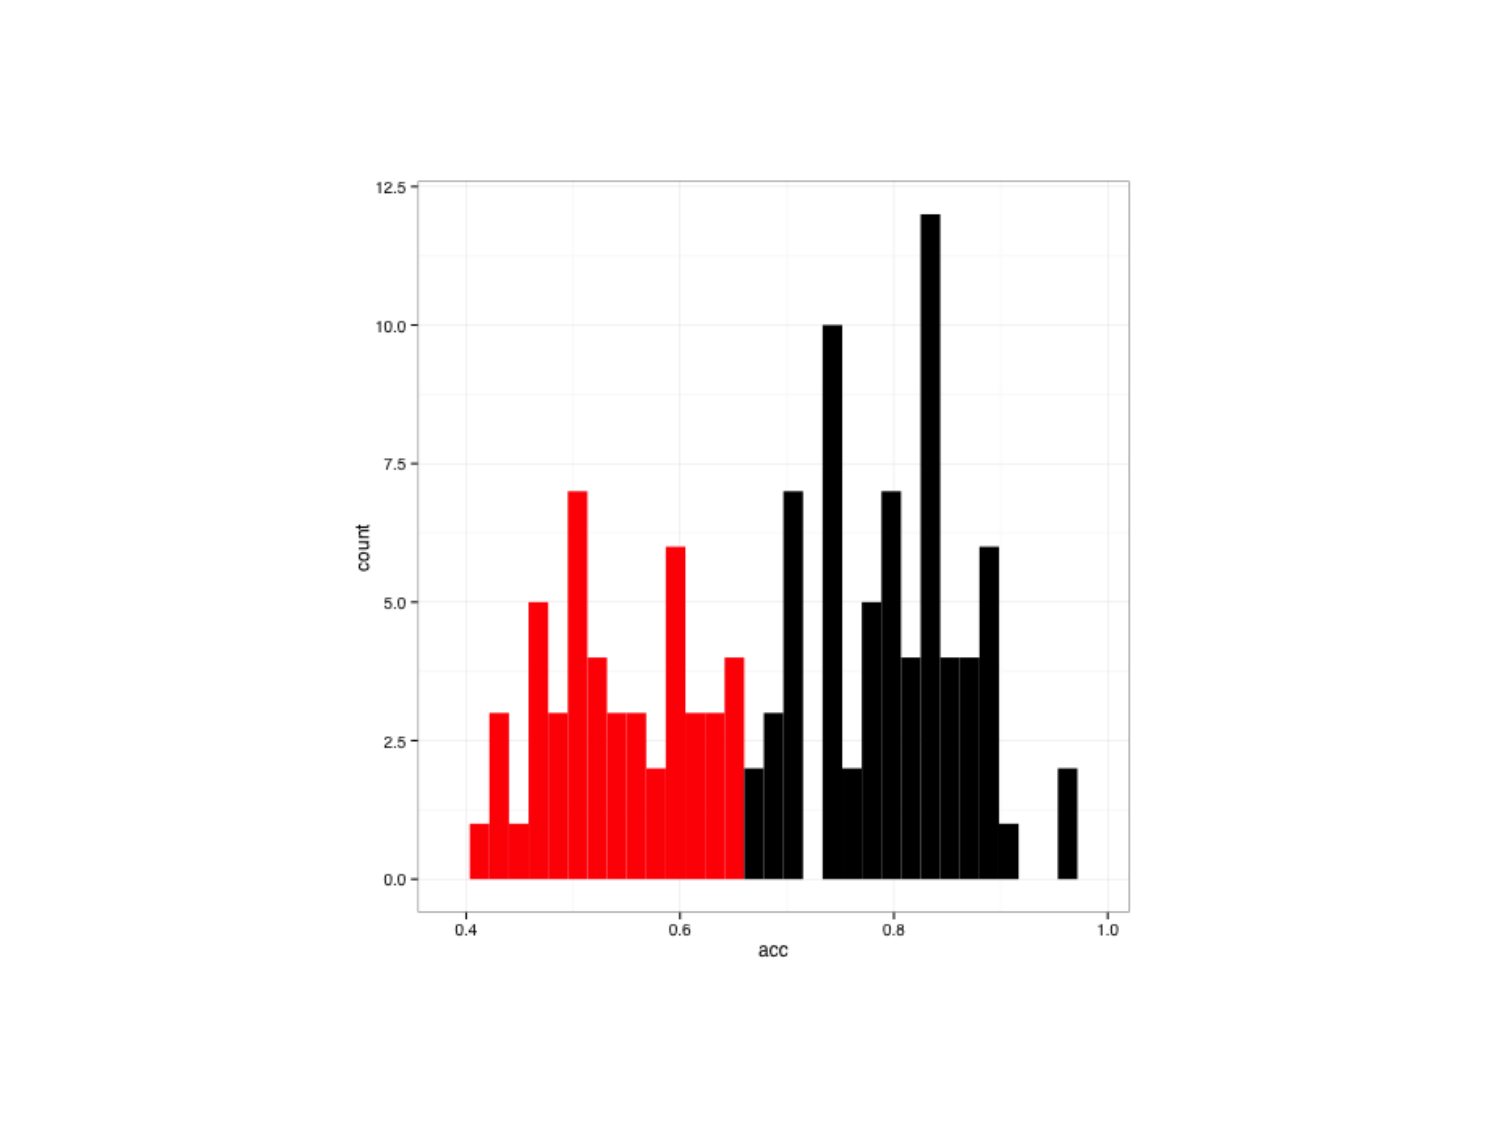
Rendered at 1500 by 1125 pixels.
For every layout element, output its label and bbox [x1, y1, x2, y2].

list [338, 158, 1153, 973]
